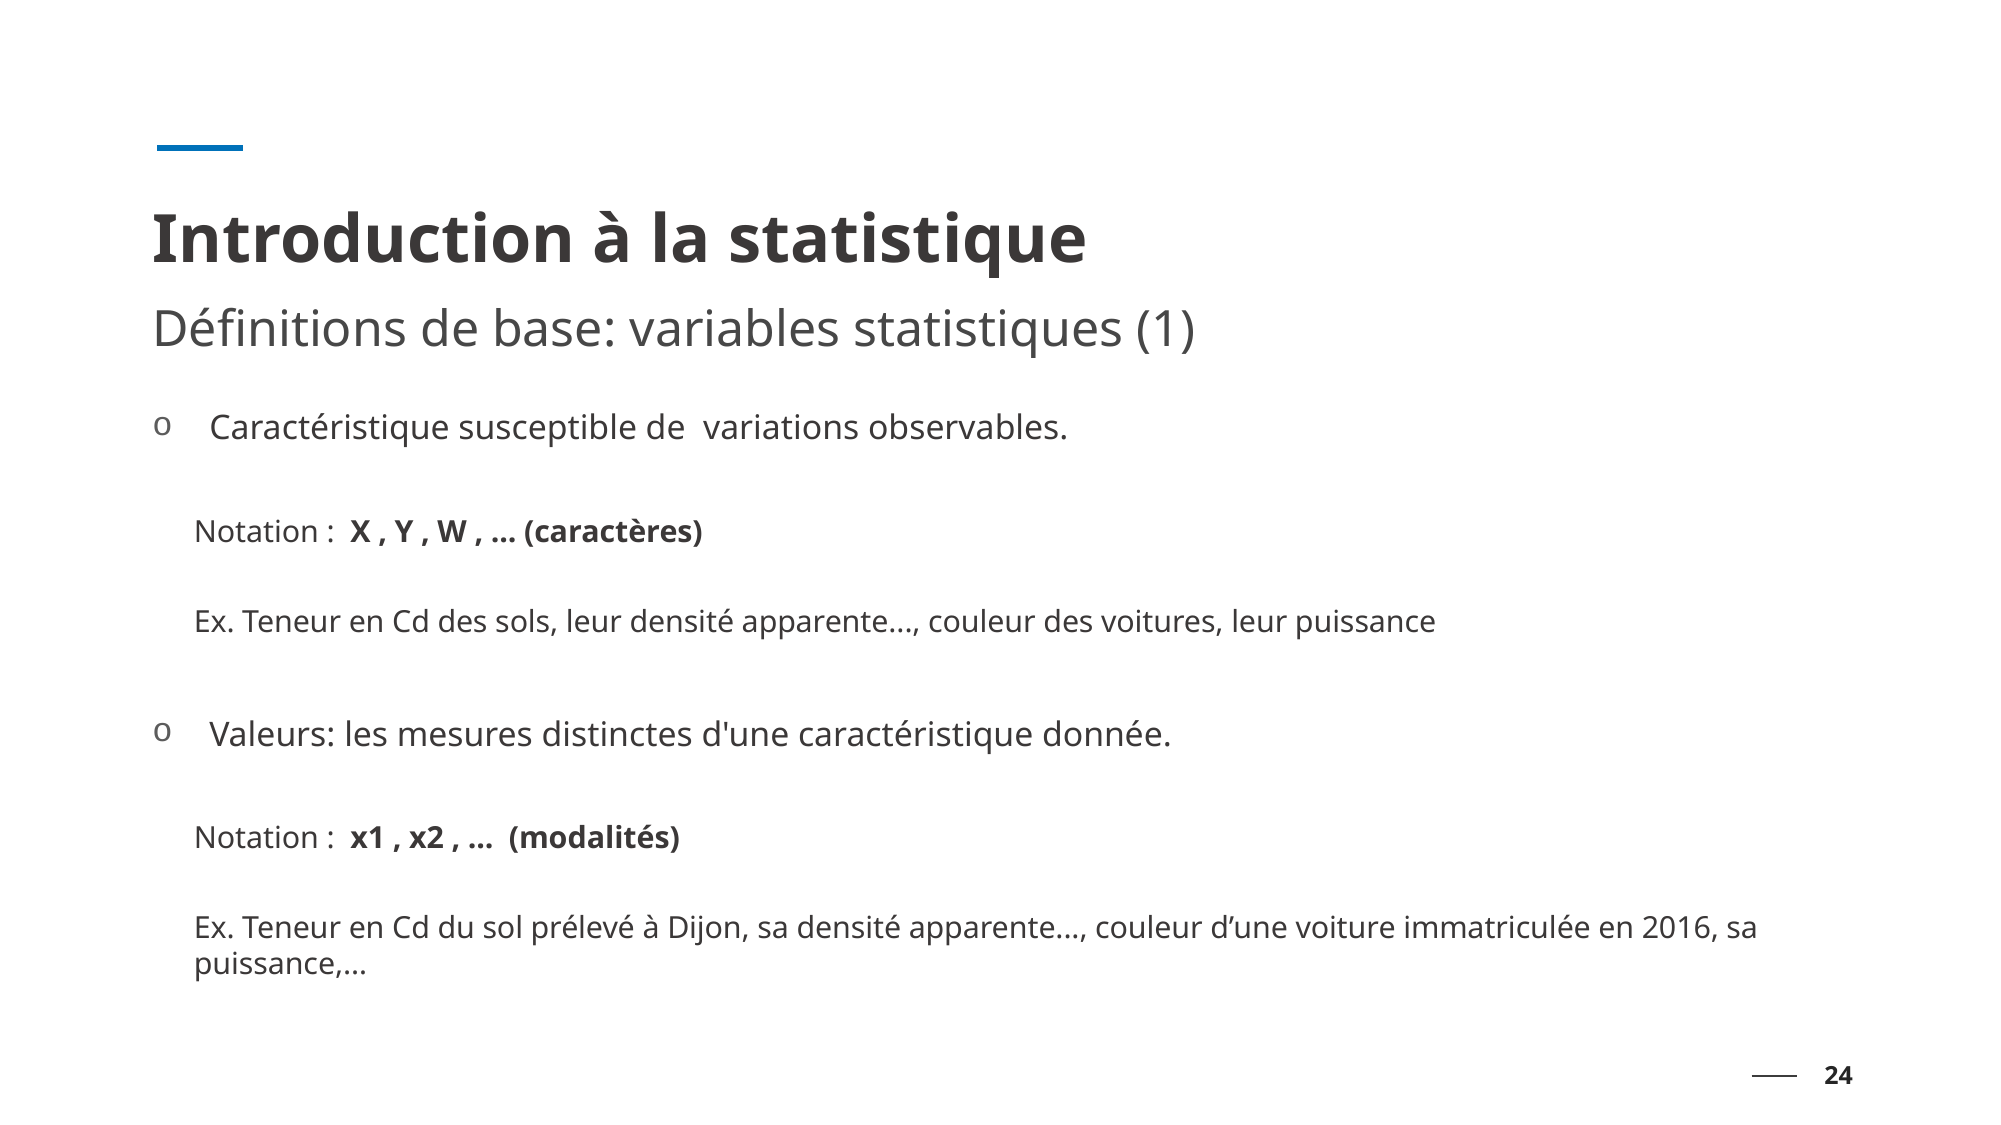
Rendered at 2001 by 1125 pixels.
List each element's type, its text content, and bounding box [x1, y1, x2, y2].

list Caractéristique susceptible de variations observables. Notation : X , Y , W , ... (caractères) Ex. Teneur en Cd des sols, leur densité apparente..., couleur des voitures, leur puissance Valeurs: les mesures distinctes d'une caractéristique donnée. Notation : x1 , x2 , ... (modalités) Ex. Teneur en Cd du sol prélevé à Dijon, sa densité apparente..., couleur d’une voiture immatriculée en 2016, sa puissance,… [137, 398, 1824, 994]
list Définitions de base: variables statistiques (1) [137, 304, 1863, 350]
title Introduction à la statistique [137, 131, 1863, 304]
slide_number 24 [1809, 1046, 1899, 1107]
